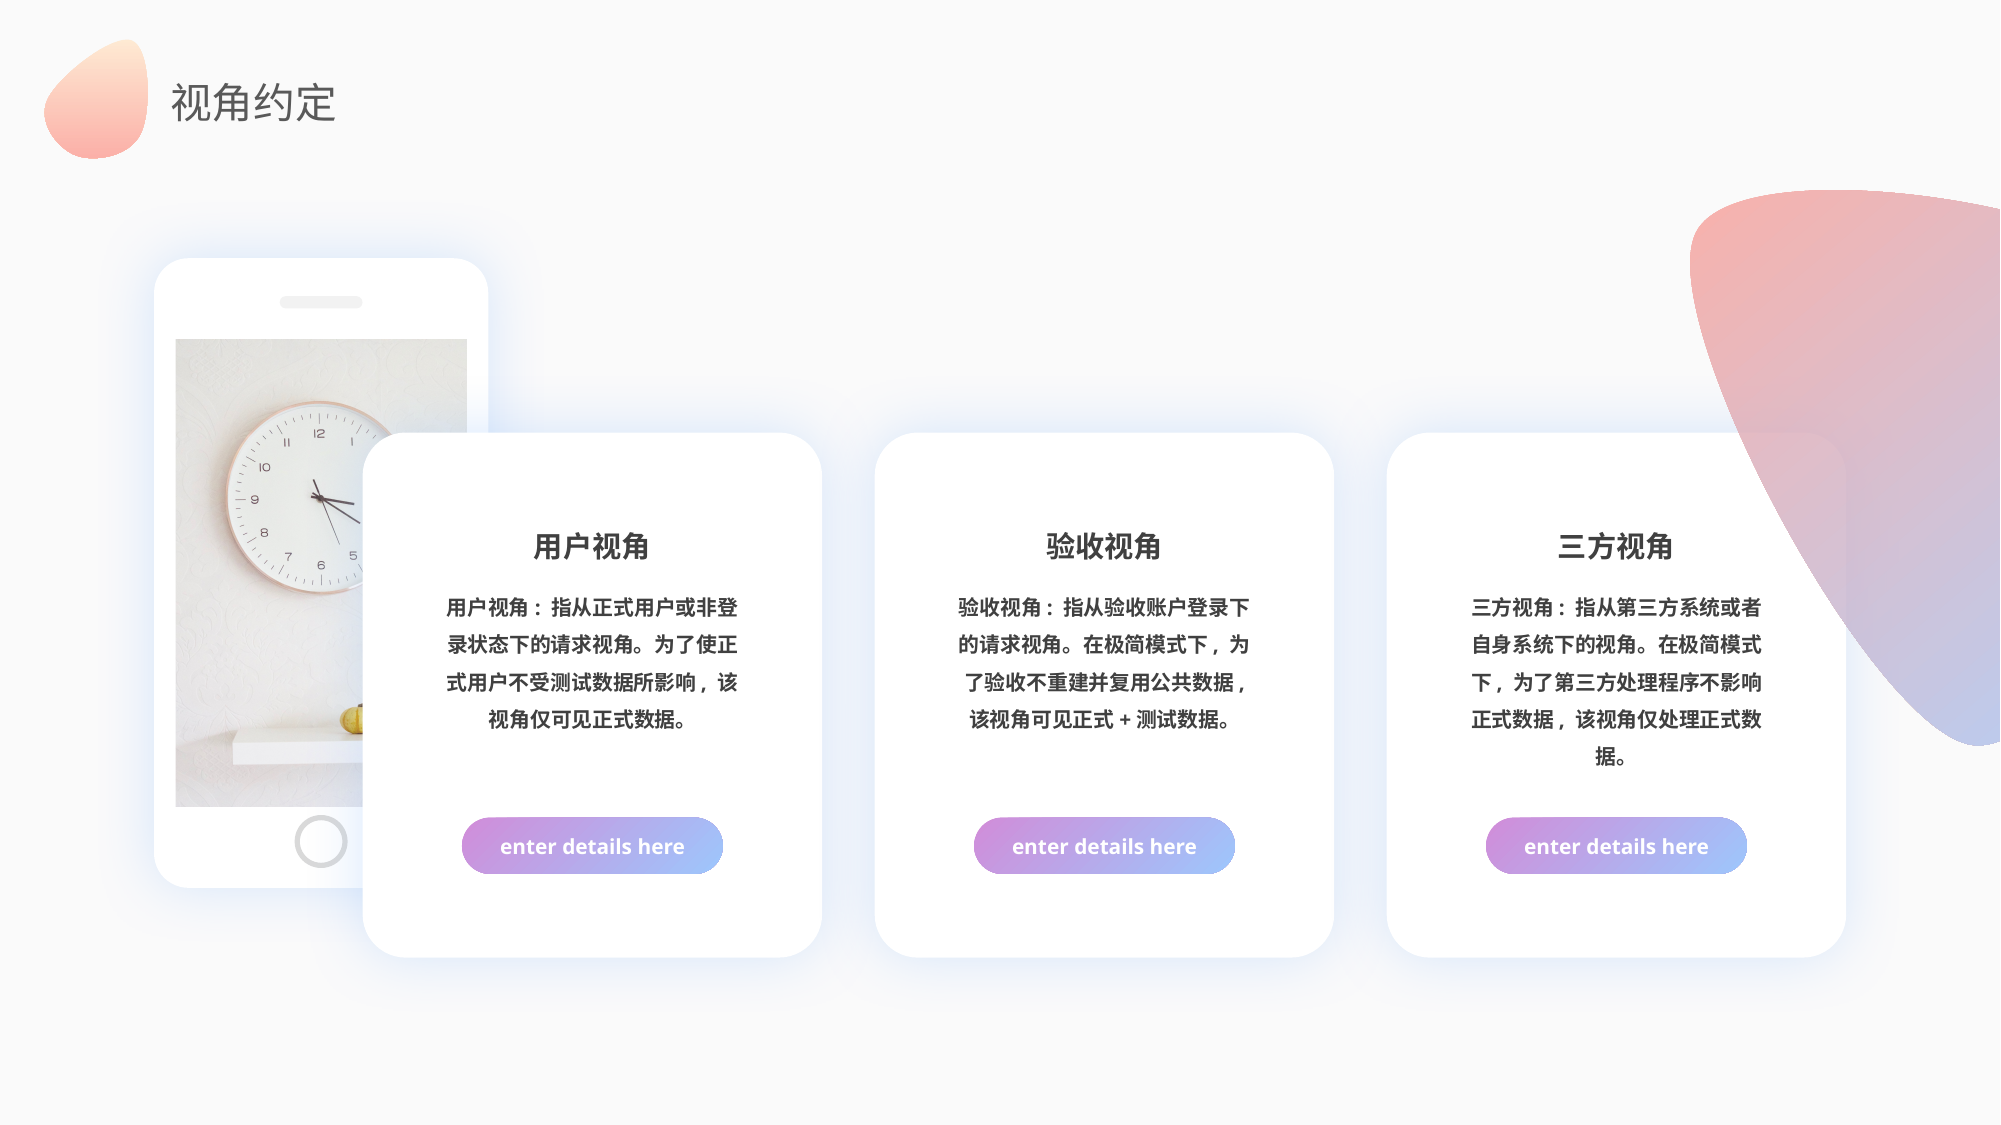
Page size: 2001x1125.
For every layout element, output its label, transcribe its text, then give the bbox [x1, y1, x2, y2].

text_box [1386, 432, 1847, 958]
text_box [362, 432, 823, 958]
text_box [874, 432, 1335, 958]
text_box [154, 258, 489, 888]
text_box [43, 38, 149, 160]
text_box 视角约定 [155, 69, 489, 135]
text_box [1689, 189, 2000, 747]
